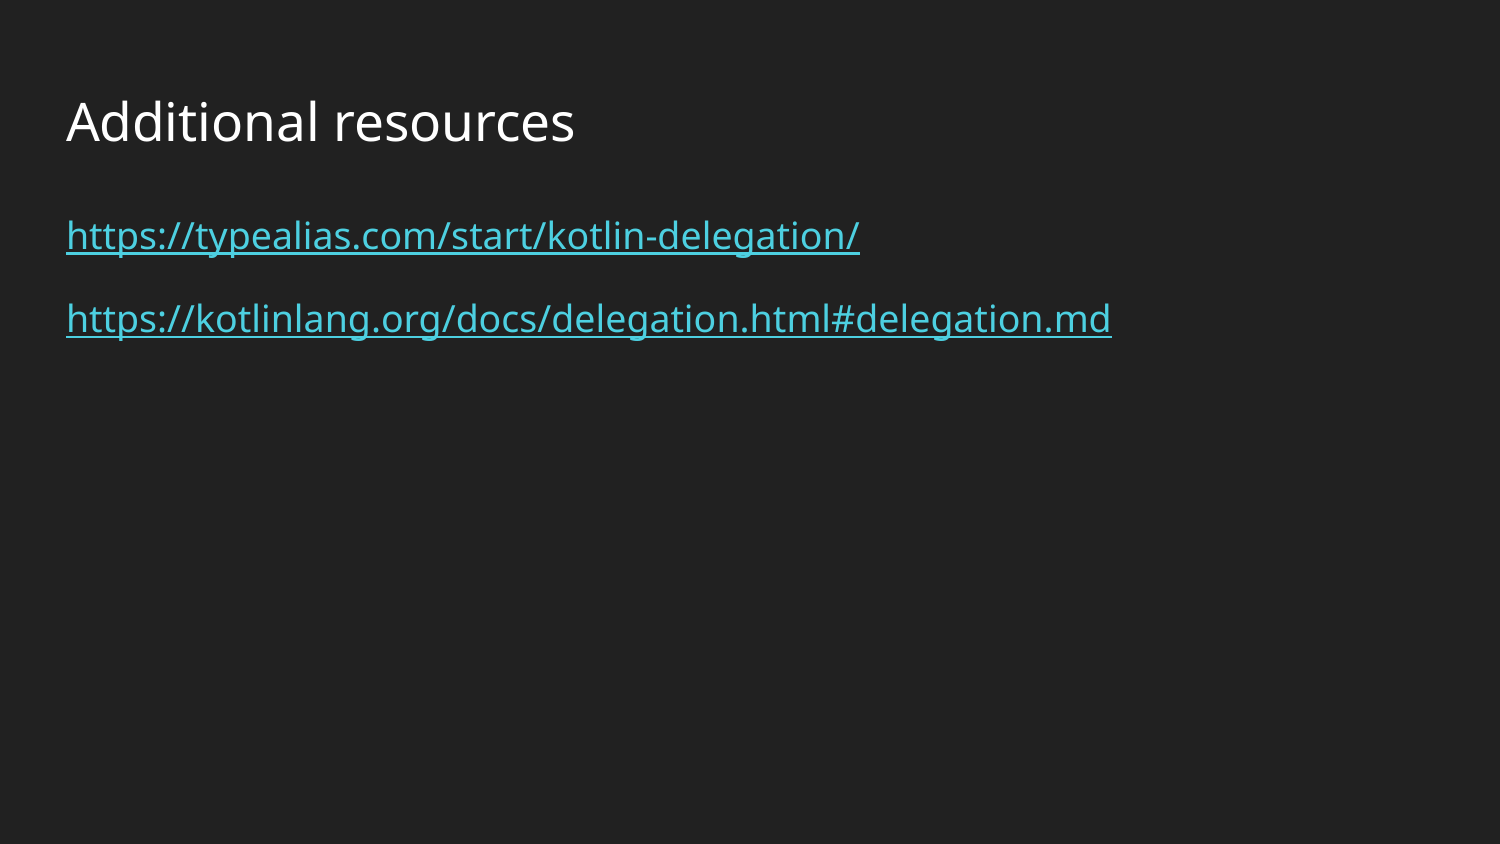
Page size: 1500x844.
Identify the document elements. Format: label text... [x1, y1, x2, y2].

list https://typealias.com/start/kotlin-delegation/ https://kotlinlang.org/docs/delegation.html#delegation.md [51, 189, 1449, 750]
title Additional resources [51, 72, 1449, 167]
